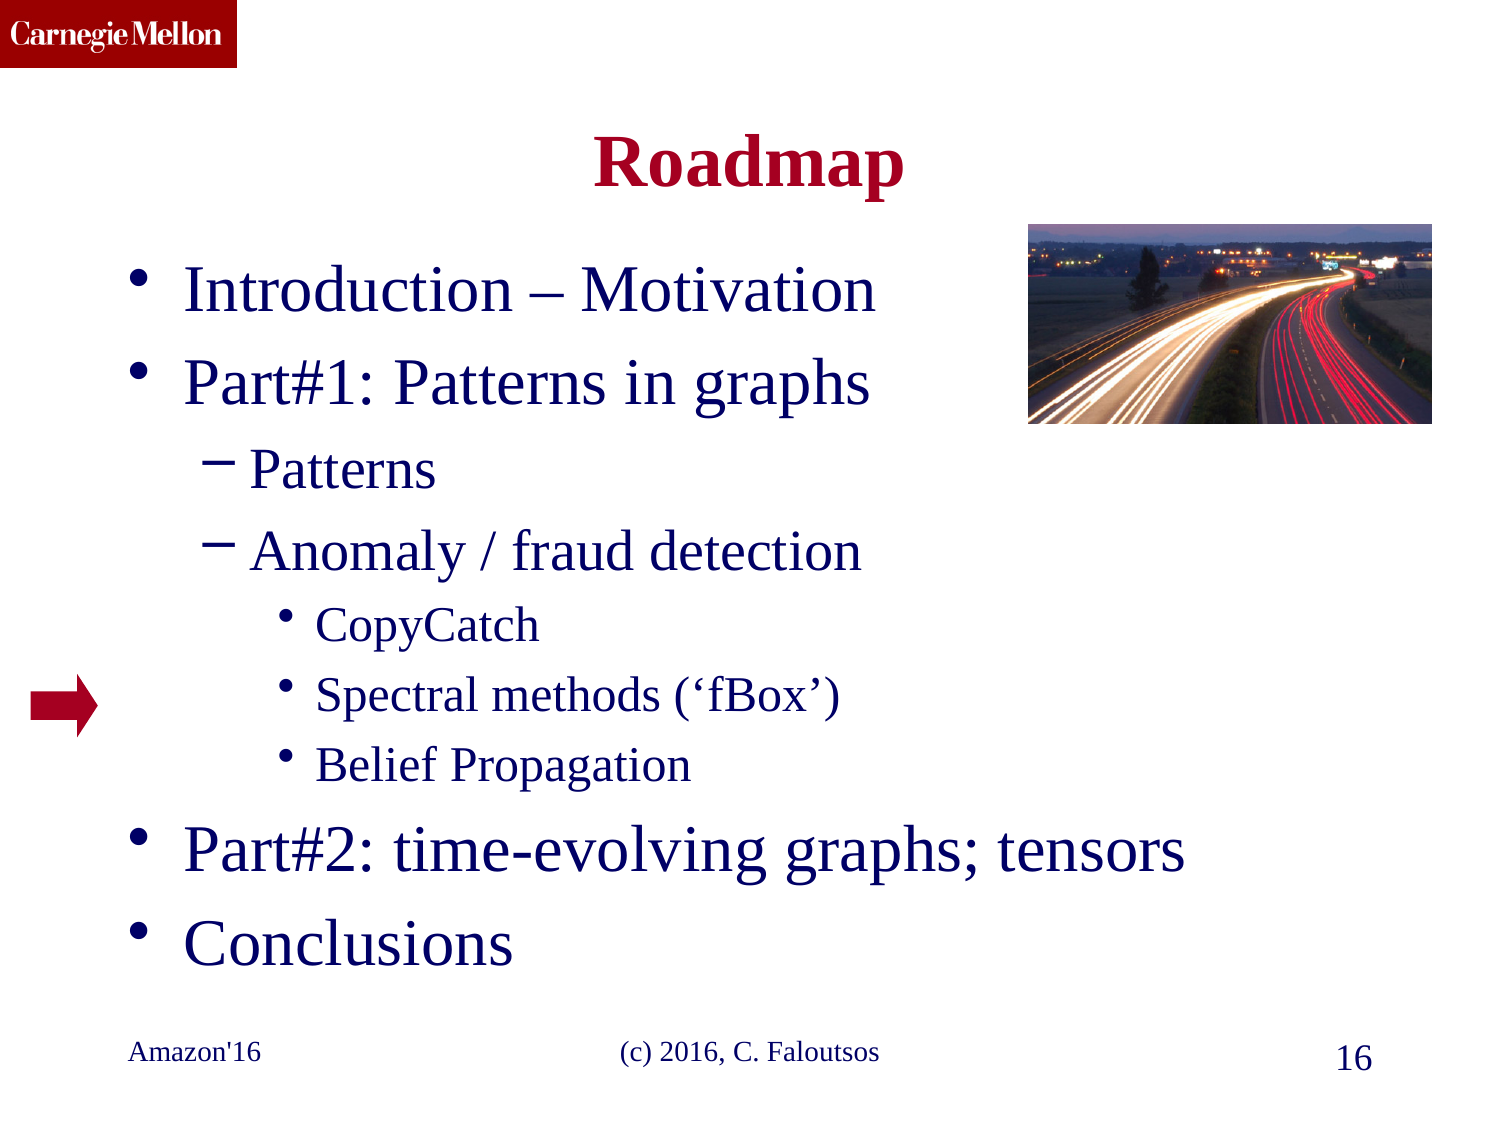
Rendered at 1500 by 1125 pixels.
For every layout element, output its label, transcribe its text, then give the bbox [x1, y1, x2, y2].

text_box [33, 681, 96, 730]
picture [0, 0, 237, 68]
picture [1027, 224, 1432, 425]
footer (c) 2016, C. Faloutsos [512, 1024, 988, 1101]
slide_number Amazon'16 [112, 1024, 426, 1101]
slide_number 16 [1074, 1024, 1388, 1101]
title Roadmap [112, 99, 1388, 213]
list Introduction – Motivation Part#1: Patterns in graphs Patterns Anomaly / fraud detection CopyCatch Spectral methods (‘fBox’) Belief Propagation Part#2: time-evolving graphs; tensors Conclusions [112, 237, 1388, 1001]
